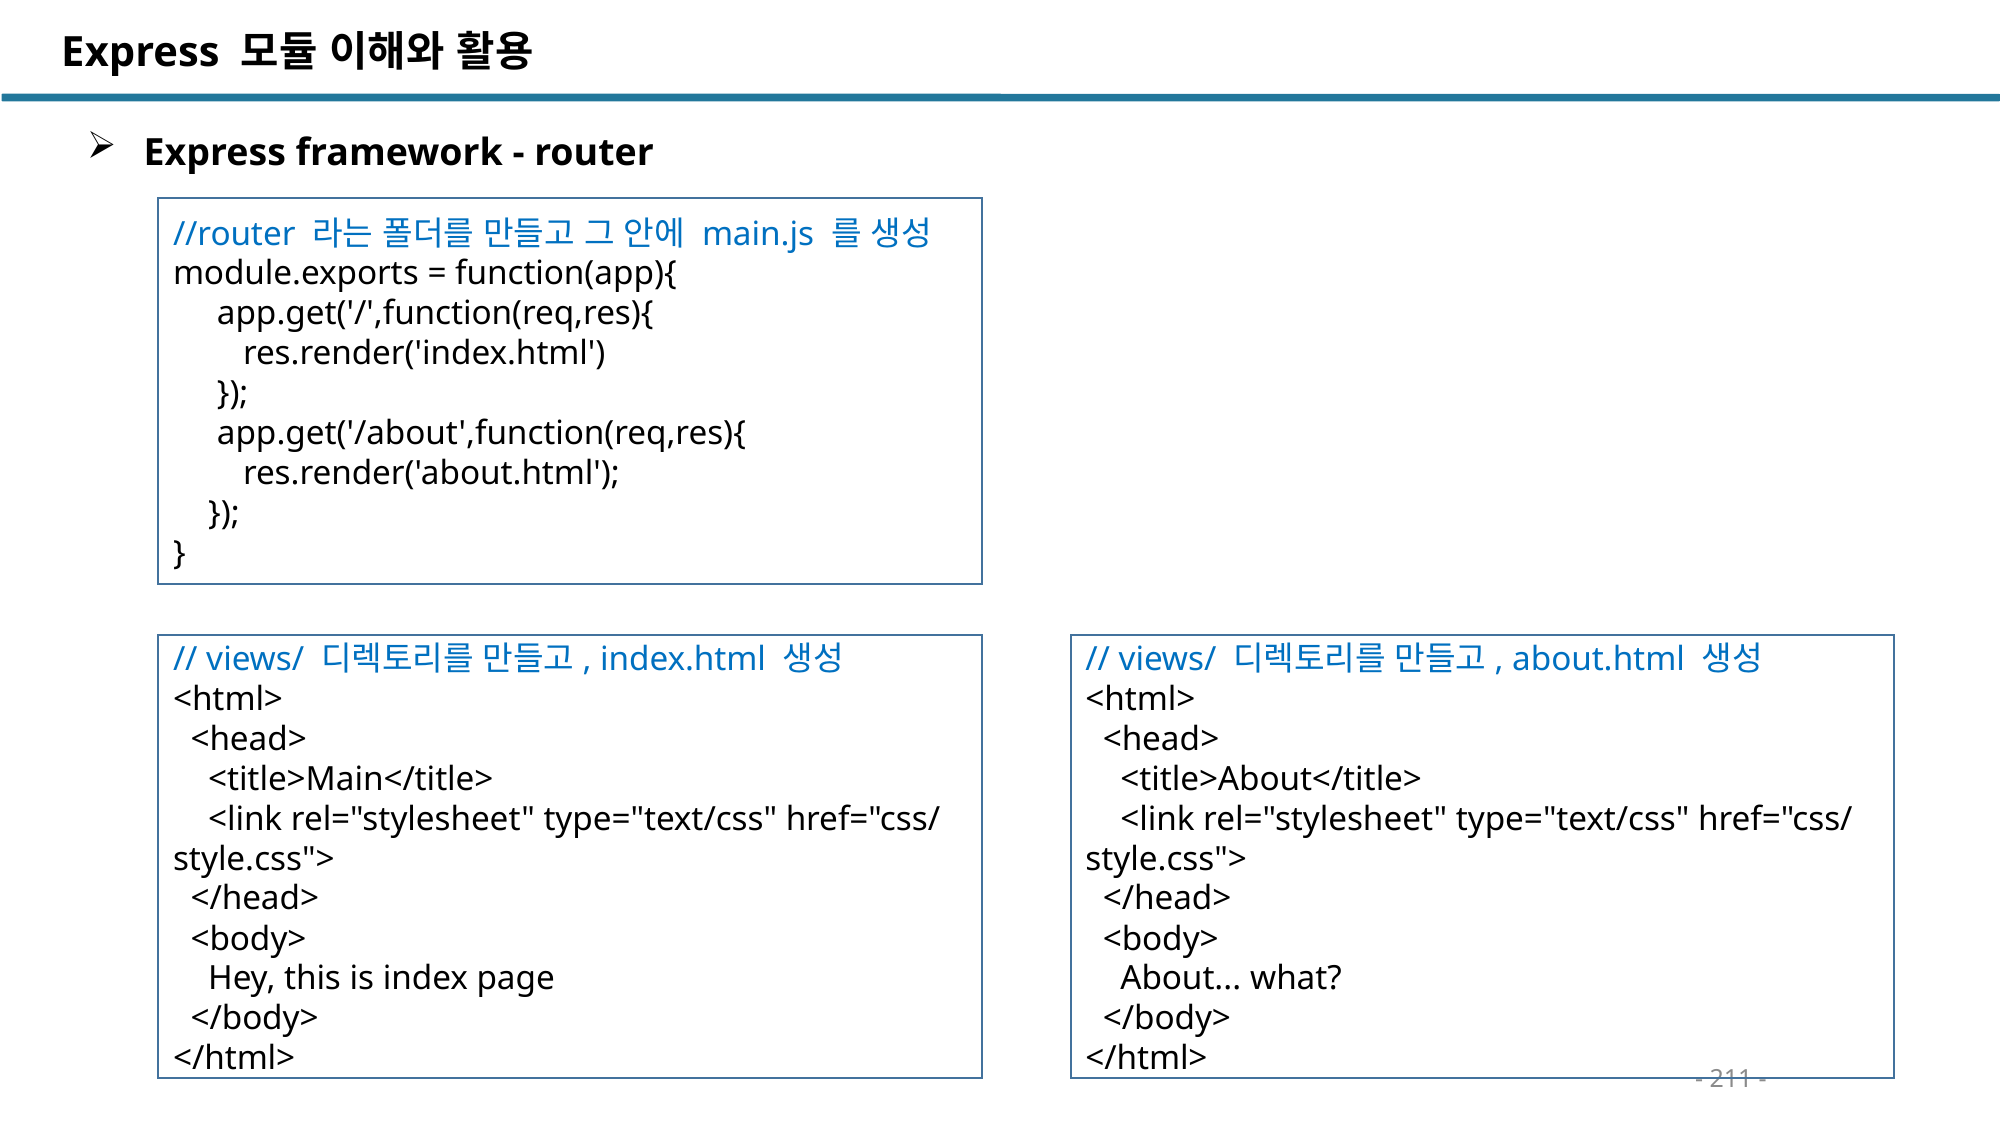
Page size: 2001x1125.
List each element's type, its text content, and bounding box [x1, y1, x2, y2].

text_box //router 라는 폴더를 만들고 그 안에 main.js 를 생성 module.exports = function(app){ app.get('/',function(req,res){ res.render('index.html') }); app.get('/about',function(req,res){ res.render('about.html'); }); } [157, 197, 983, 585]
text_box Express framework - router [72, 120, 1924, 225]
text_box Express 모듈 이해와 활용 [46, 23, 1232, 95]
text_box // views/ 디렉토리를 만들고, index.html 생성 <html> <head> <title>Main</title> <link rel="stylesheet" type="text/css" href="css/style.css"> </head> <body> Hey, this is index page </body> </html> [157, 634, 983, 1079]
text_box // views/ 디렉토리를 만들고, about.html 생성 <html> <head> <title>About</title> <link rel="stylesheet" type="text/css" href="css/style.css"> </head> <body> About... what? </body> </html> [1070, 634, 1895, 1079]
slide_number - 211 - [1500, 1061, 1968, 1097]
